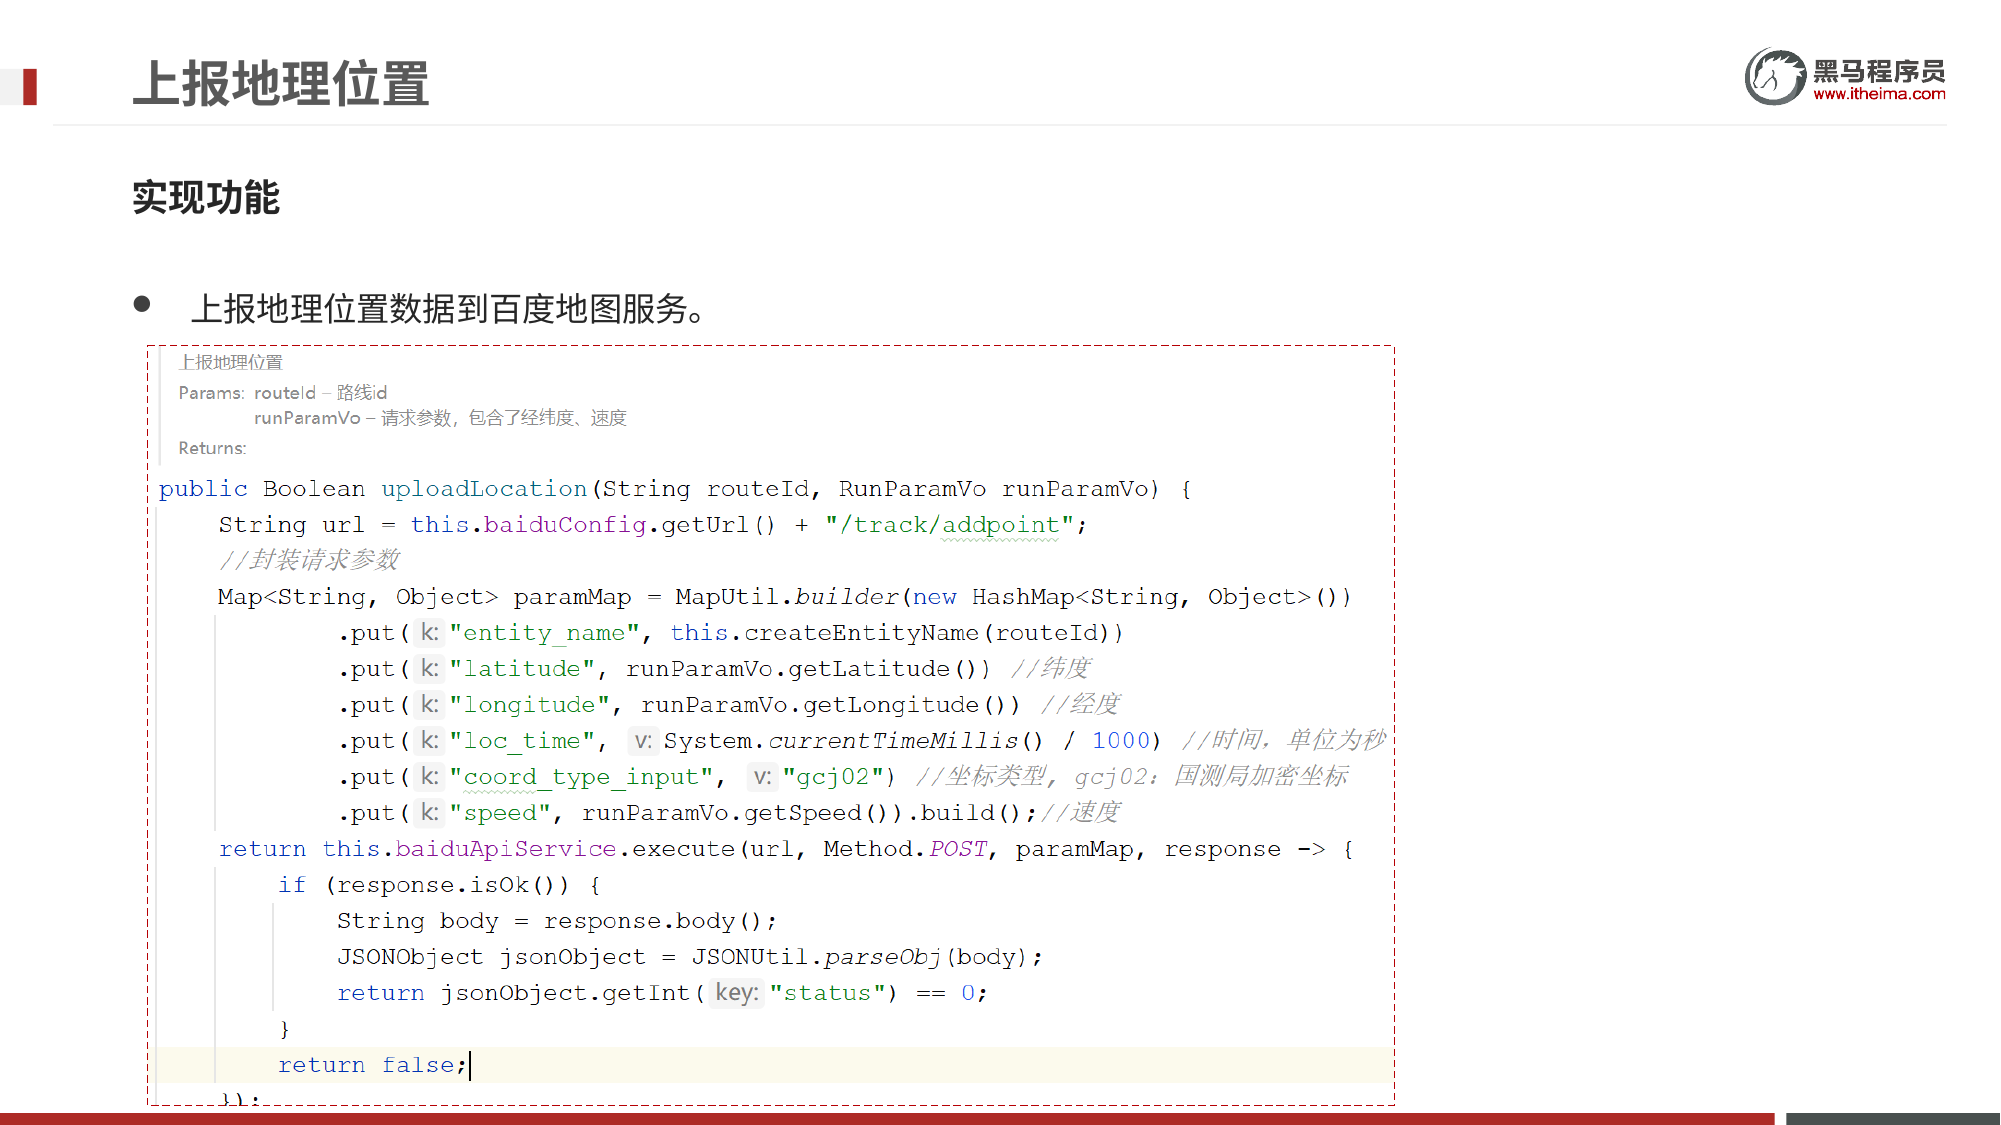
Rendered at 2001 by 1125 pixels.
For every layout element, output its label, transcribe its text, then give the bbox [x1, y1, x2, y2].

picture [1744, 46, 1946, 106]
picture [147, 345, 1395, 1106]
list 上报地理位置数据到百度地图服务。 [116, 260, 1880, 346]
list 实现功能 [116, 154, 1880, 239]
title 上报地理位置 [116, 40, 1556, 125]
